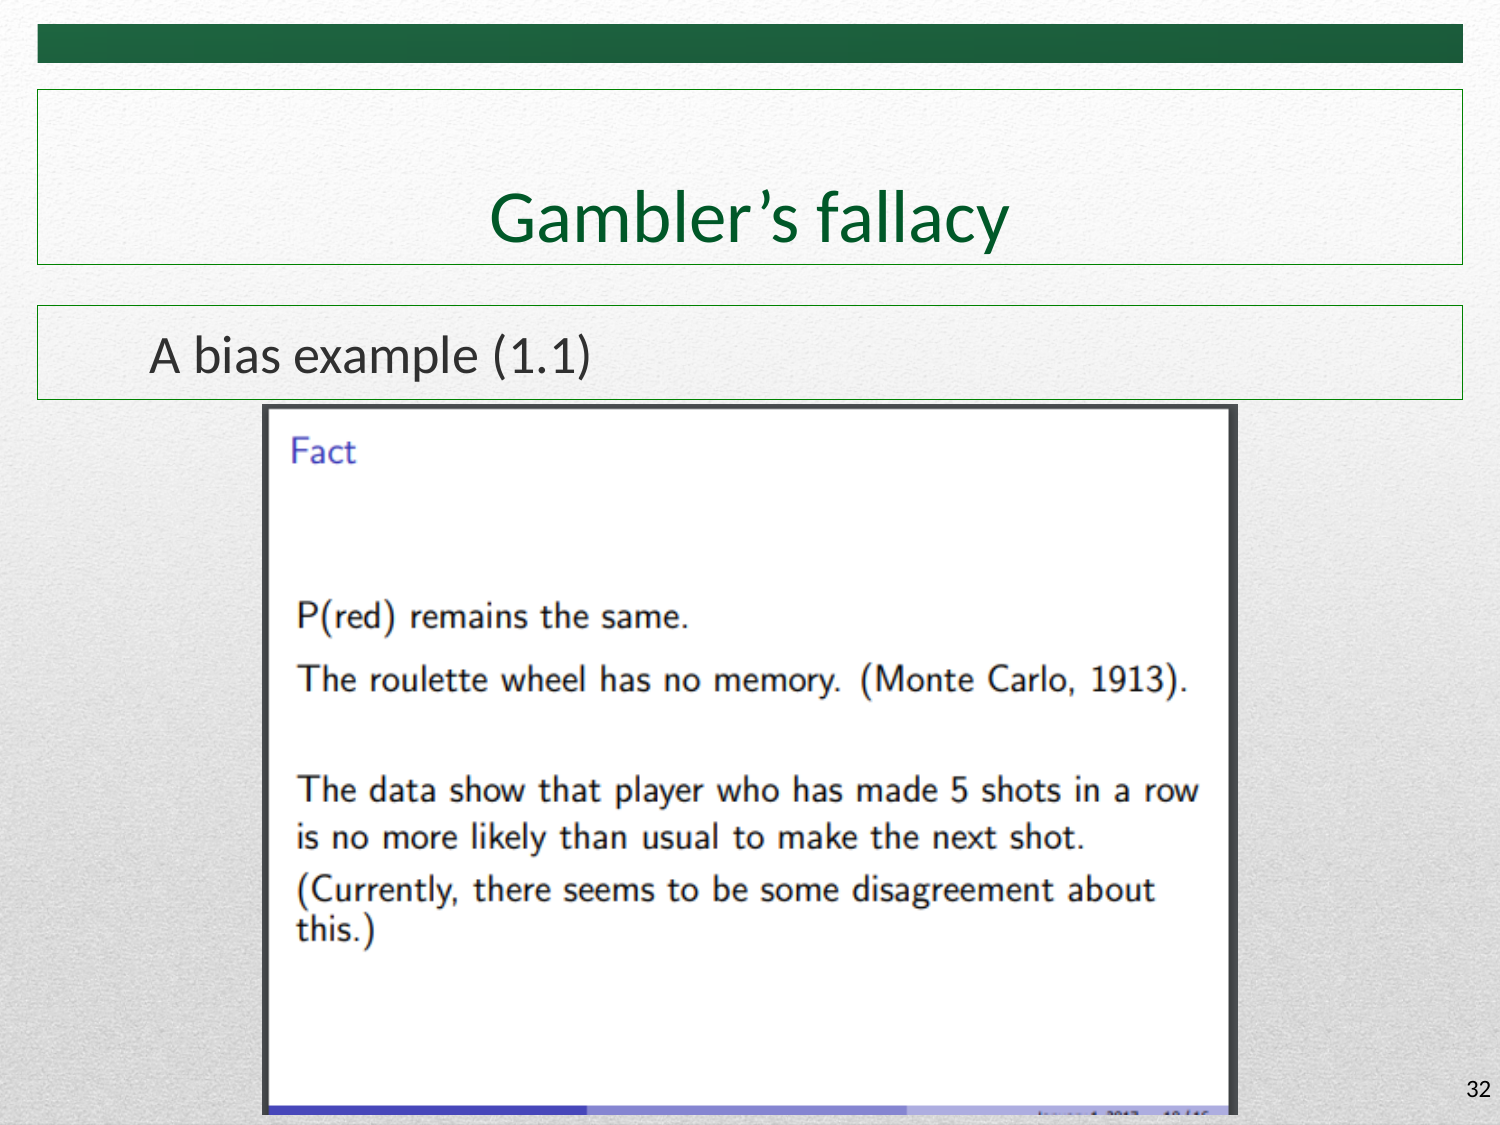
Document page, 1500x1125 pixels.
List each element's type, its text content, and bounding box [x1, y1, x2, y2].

title Gambler’s fallacy [37, 89, 1463, 265]
picture [261, 404, 1239, 1116]
picture [37, 24, 1463, 63]
slide_number 32 [1381, 1065, 1500, 1125]
list A bias example (1.1) [37, 305, 1463, 400]
